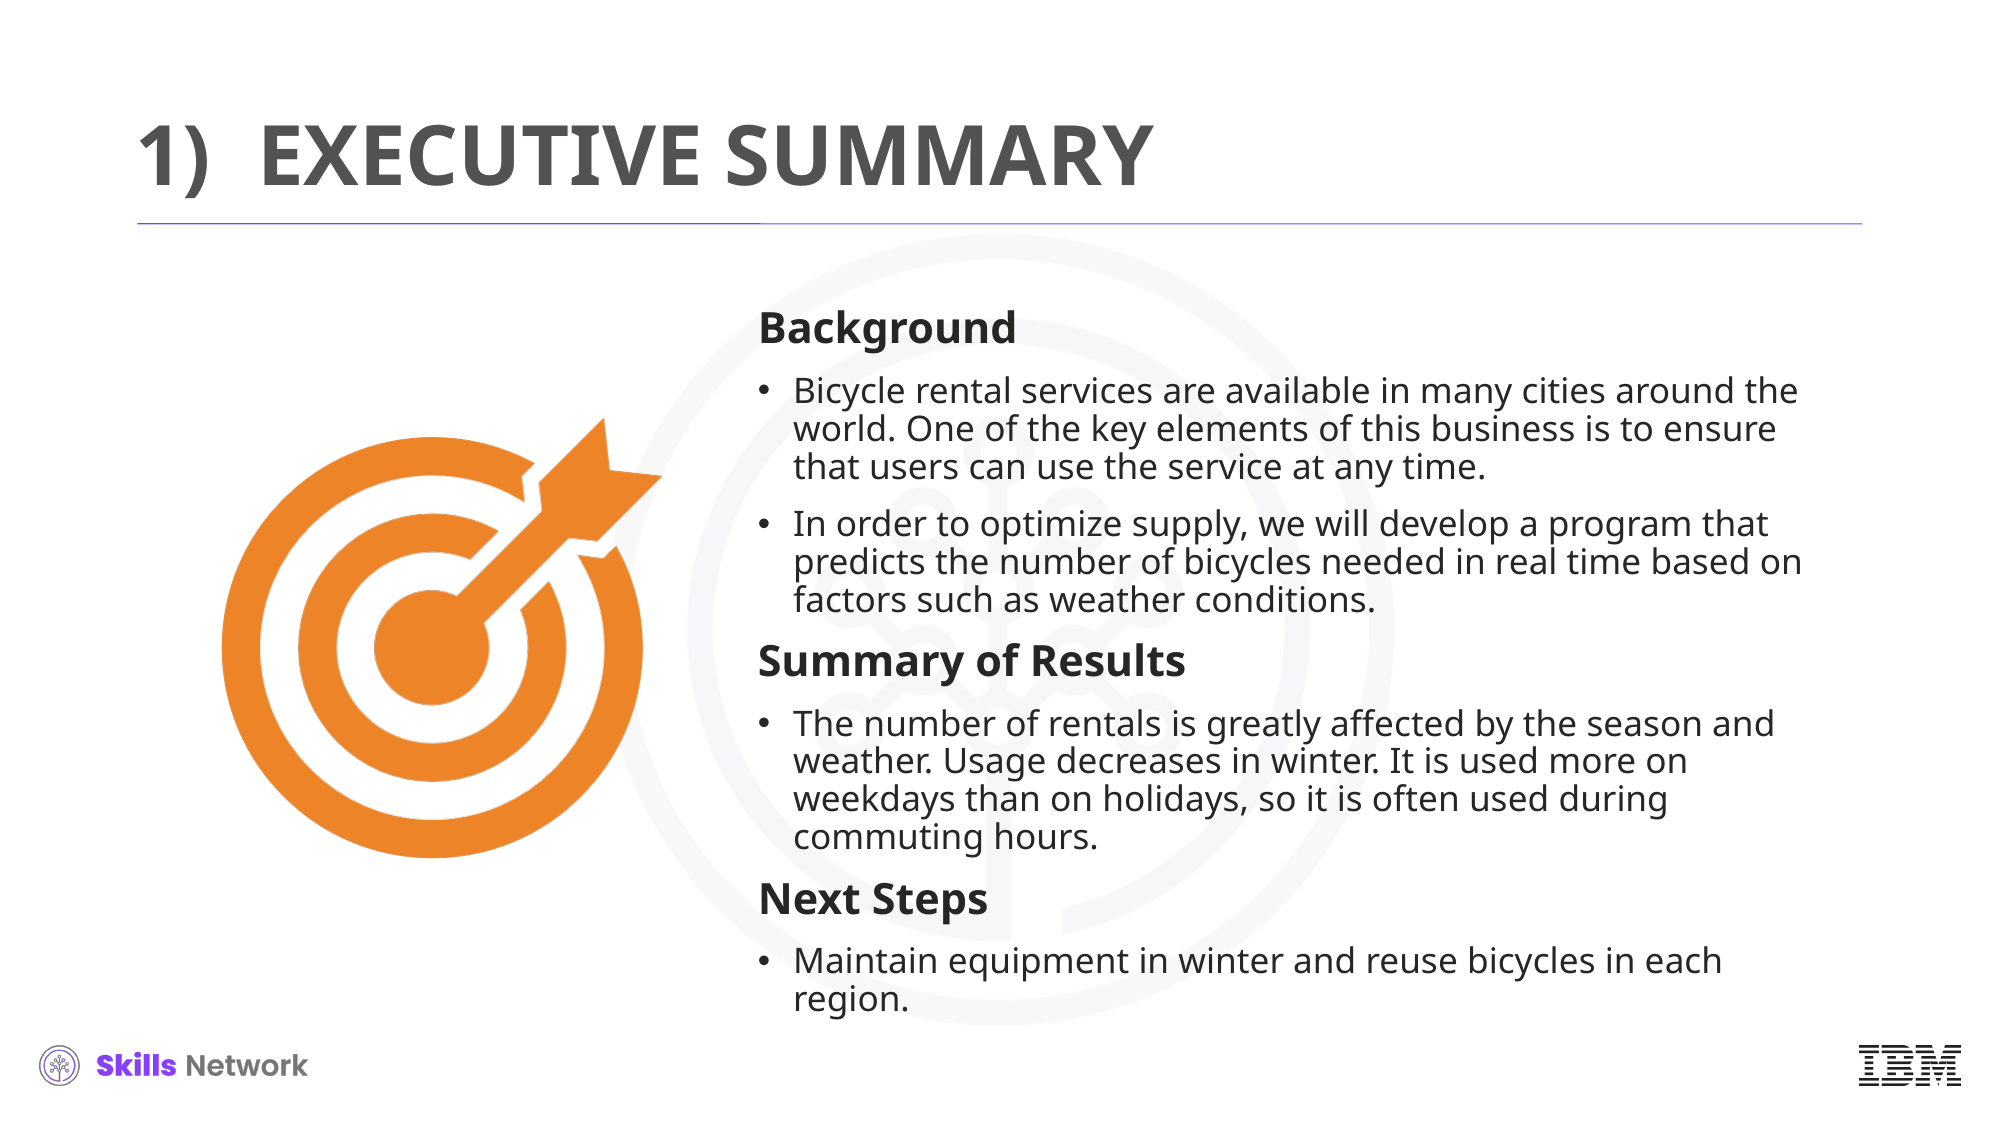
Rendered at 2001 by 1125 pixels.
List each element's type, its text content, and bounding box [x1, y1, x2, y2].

title EXECUTIVE SUMMARY [120, 50, 1526, 268]
picture [39, 1045, 308, 1086]
text_box Background Bicycle rental services are available in many cities around the world. One of the key elements of this business is to ensure that users can use the service at any time. In order to optimize supply, we will develop a program that predicts the number of bicycles needed in real time based on factors such as weather conditions. Summary of Results The number of rentals is greatly affected by the season and weather. Usage decreases in winter. It is used more on weekdays than on holidays, so it is often used during commuting hours. Next Steps Maintain equipment in winter and reuse bicycles in each region. [742, 299, 1863, 1032]
picture [178, 377, 703, 902]
picture [1859, 1045, 1961, 1086]
